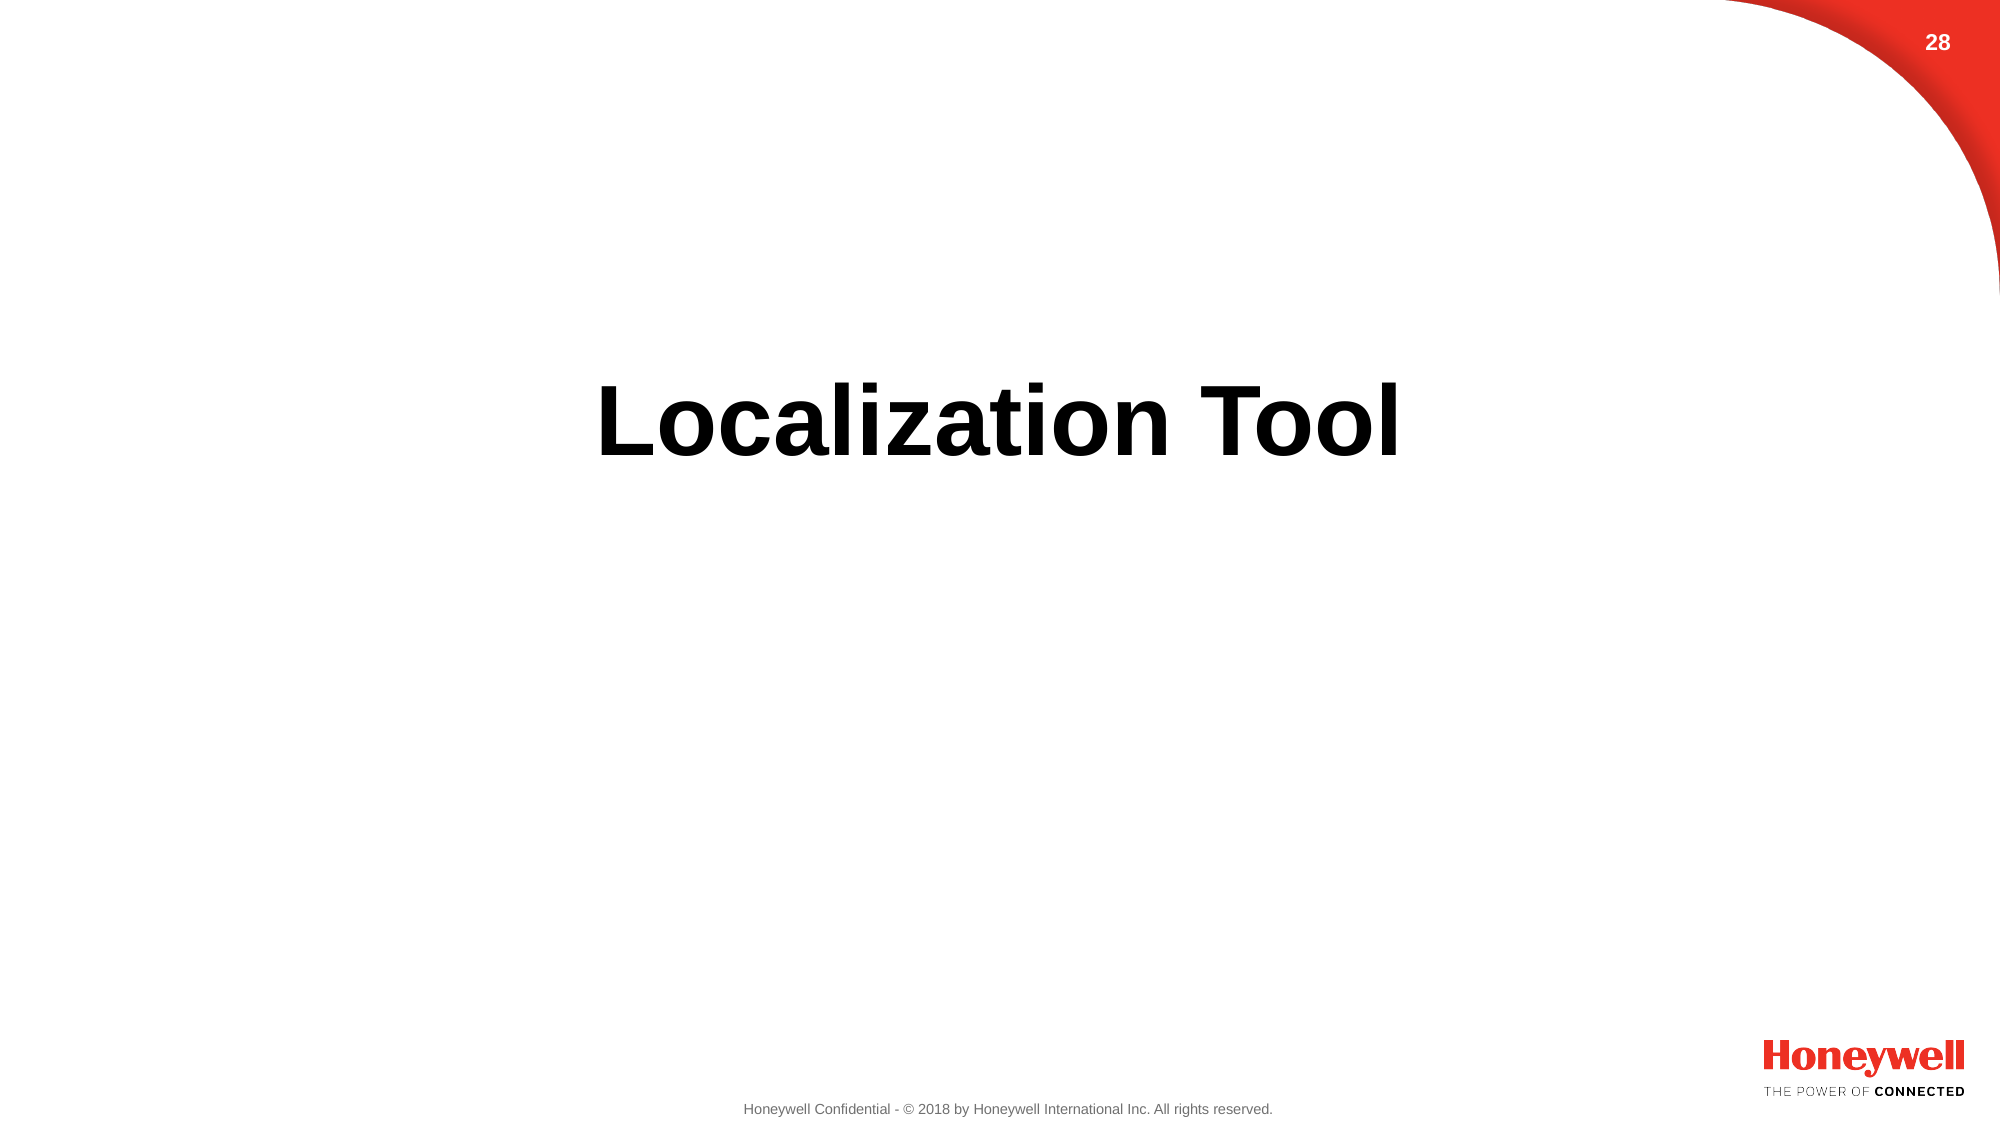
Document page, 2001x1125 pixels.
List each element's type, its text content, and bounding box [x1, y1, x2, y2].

title Localization Tool [0, 347, 2000, 578]
picture [1764, 1040, 1964, 1096]
slide_number 27 [1910, 0, 2000, 83]
picture [1703, 0, 2000, 297]
